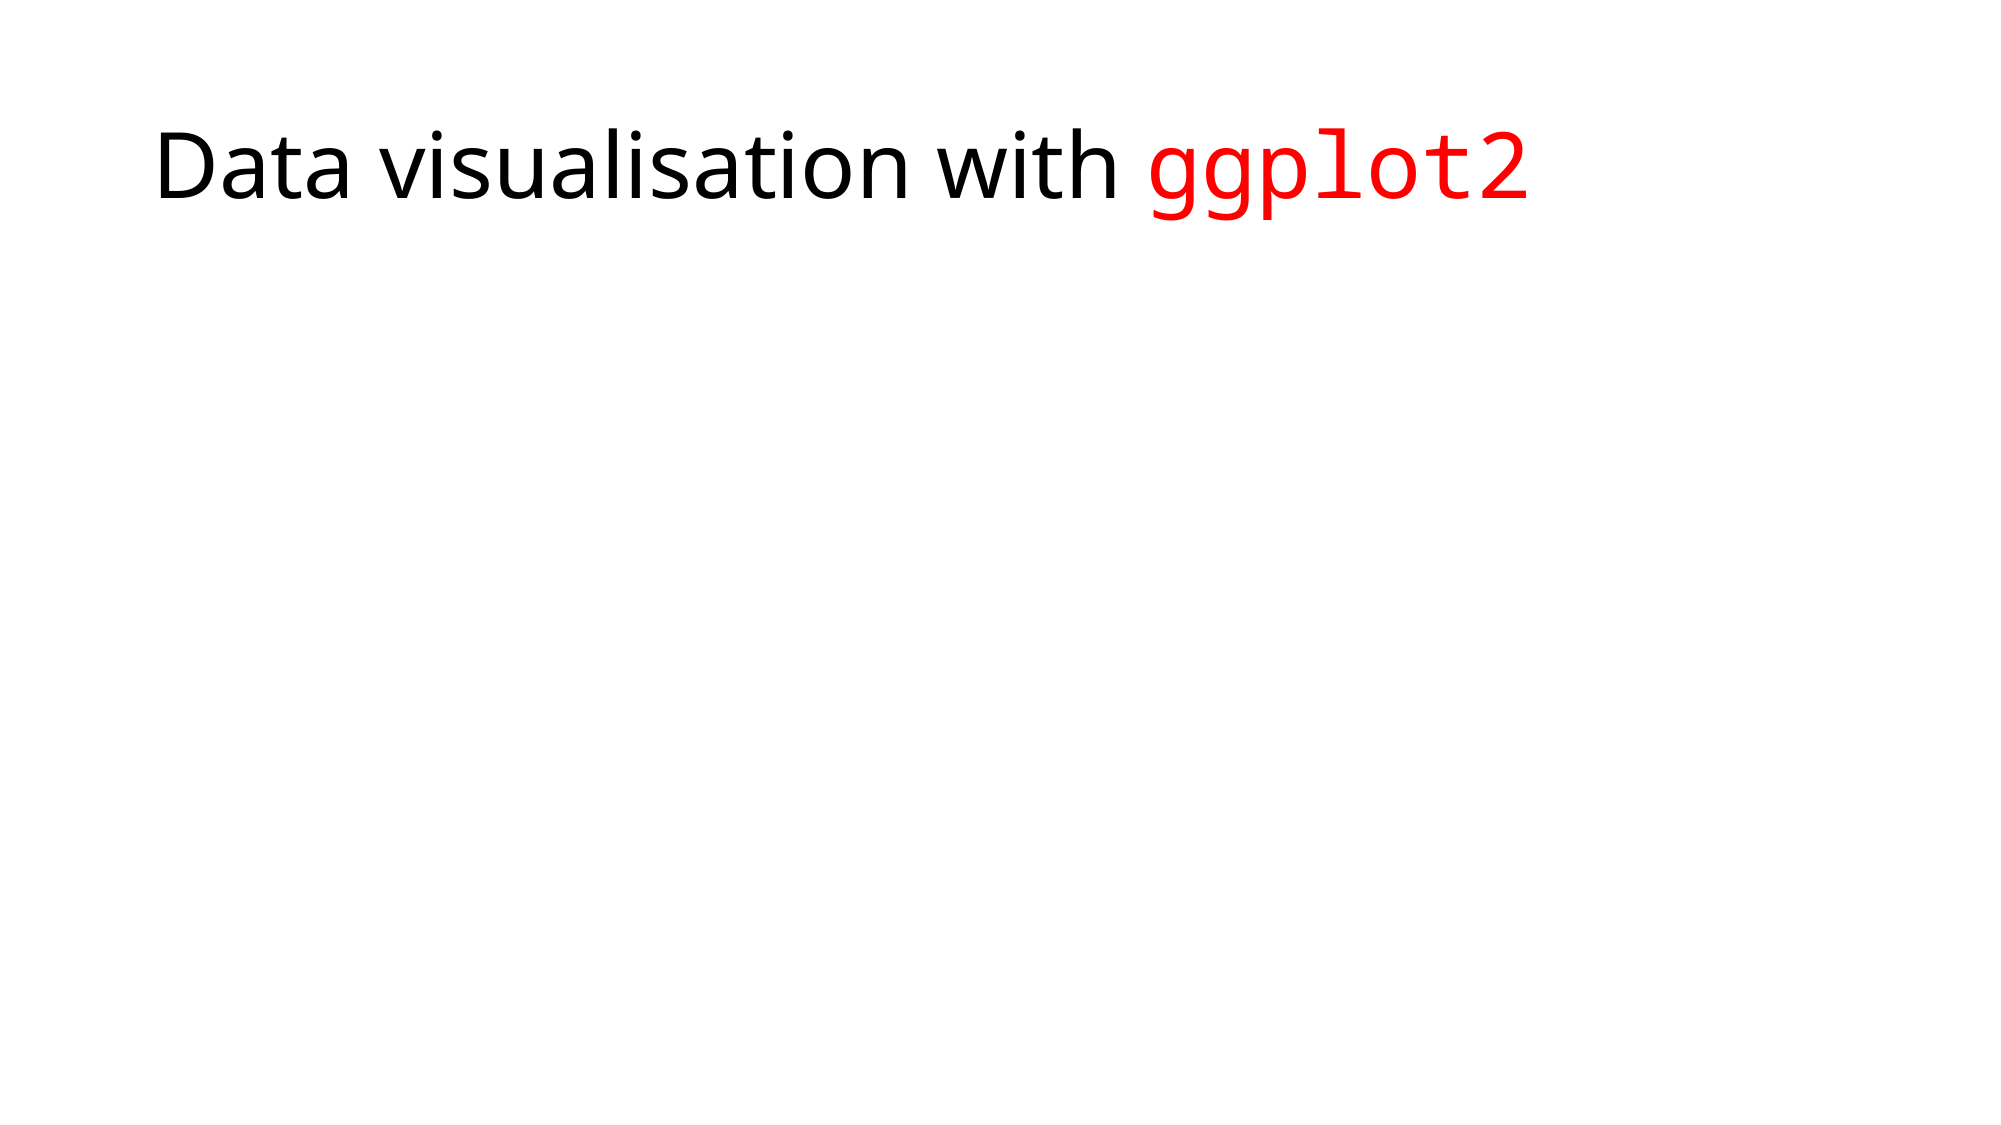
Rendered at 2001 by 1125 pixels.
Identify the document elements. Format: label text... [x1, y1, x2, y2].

title Data visualisation with ggplot2 [137, 59, 1863, 278]
